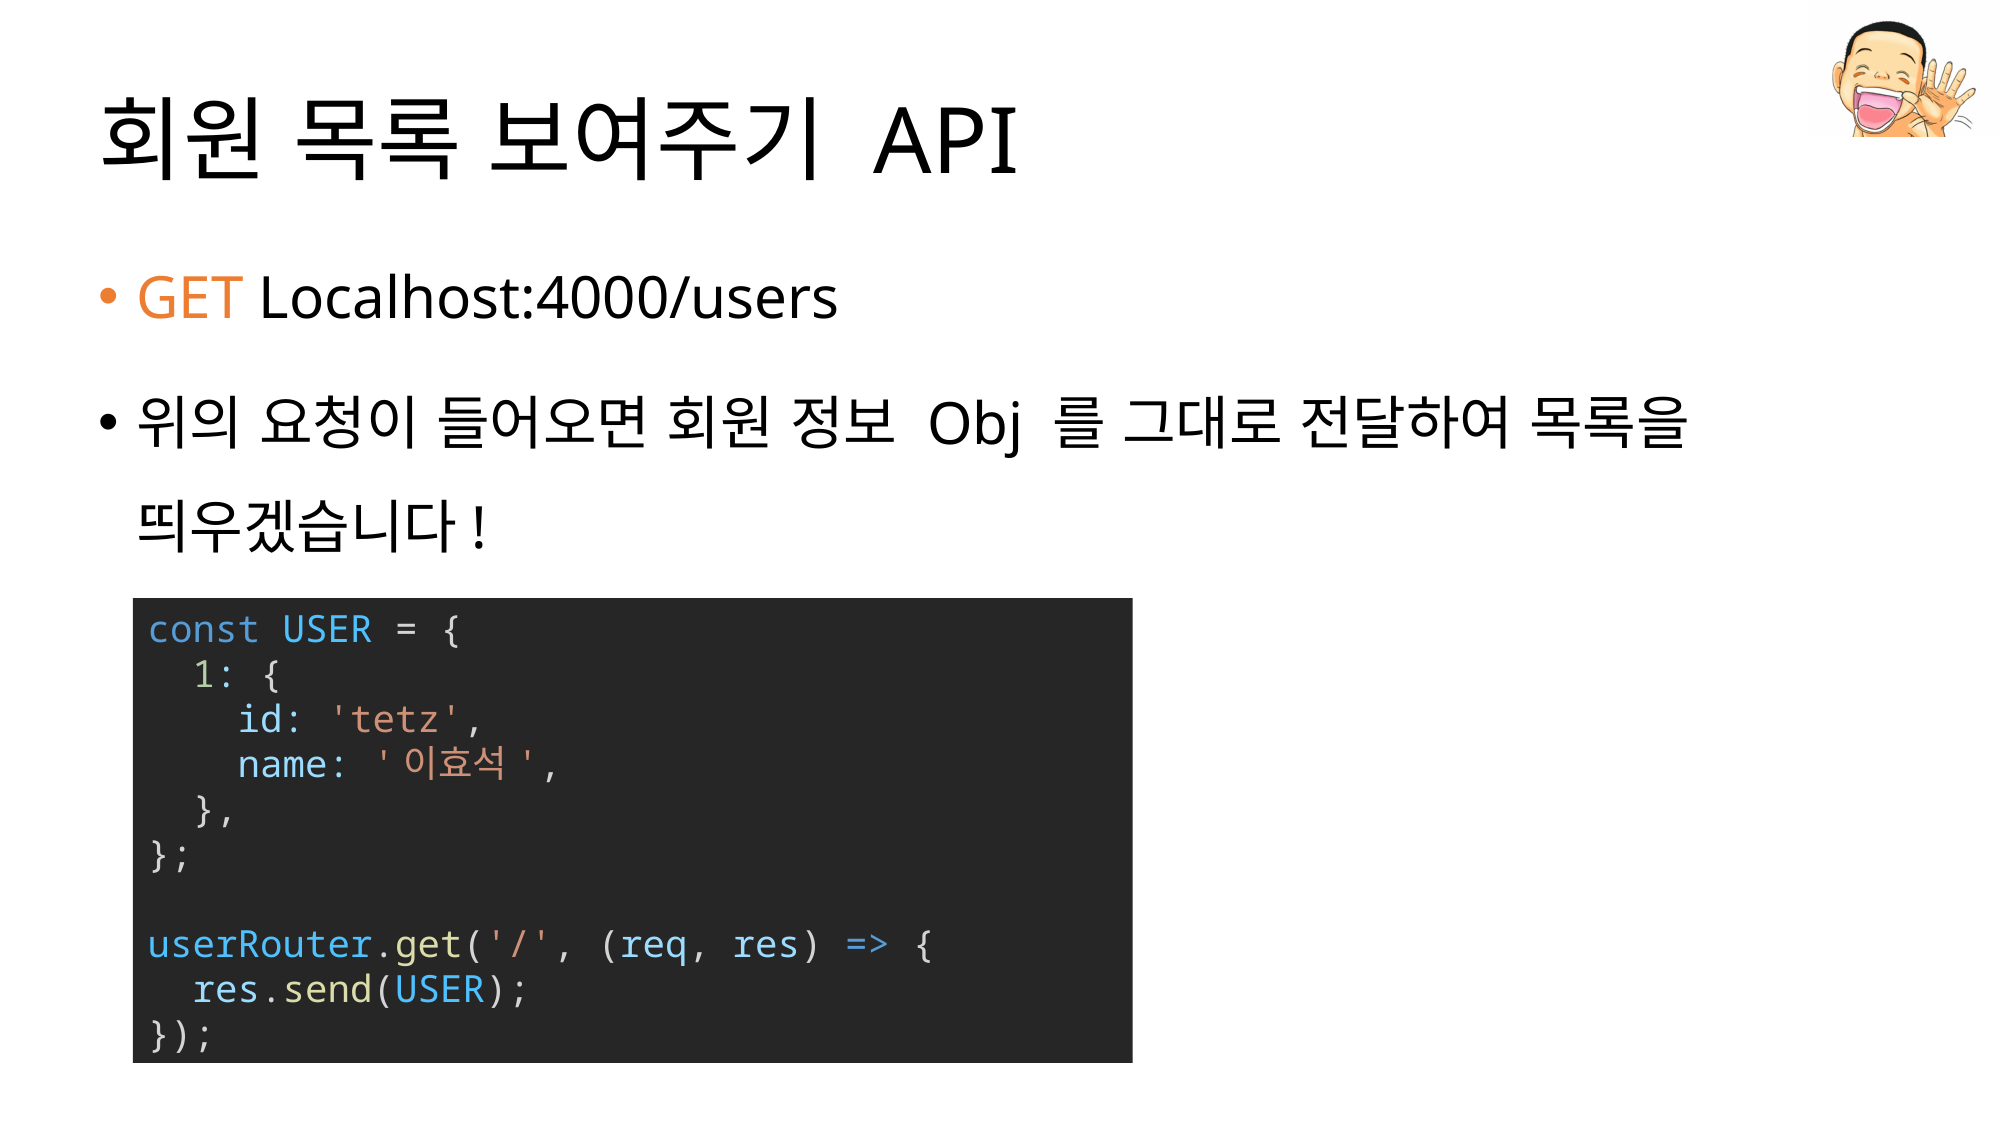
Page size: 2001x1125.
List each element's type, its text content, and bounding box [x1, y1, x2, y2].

picture [1931, 0, 2000, 137]
title 회원 목록 보여주기 API [83, 0, 1931, 217]
list GET Localhost:4000/users 위의 요청이 들어오면 회원 정보 Obj 를 그대로 전달하여 목록을 띄우겠습니다! [83, 217, 1931, 1068]
text_box const USER = { 1: { id: 'tetz', name: '이효석', }, }; userRouter.get('/', (req, res) => { res.send(USER); }); [132, 598, 1133, 1063]
